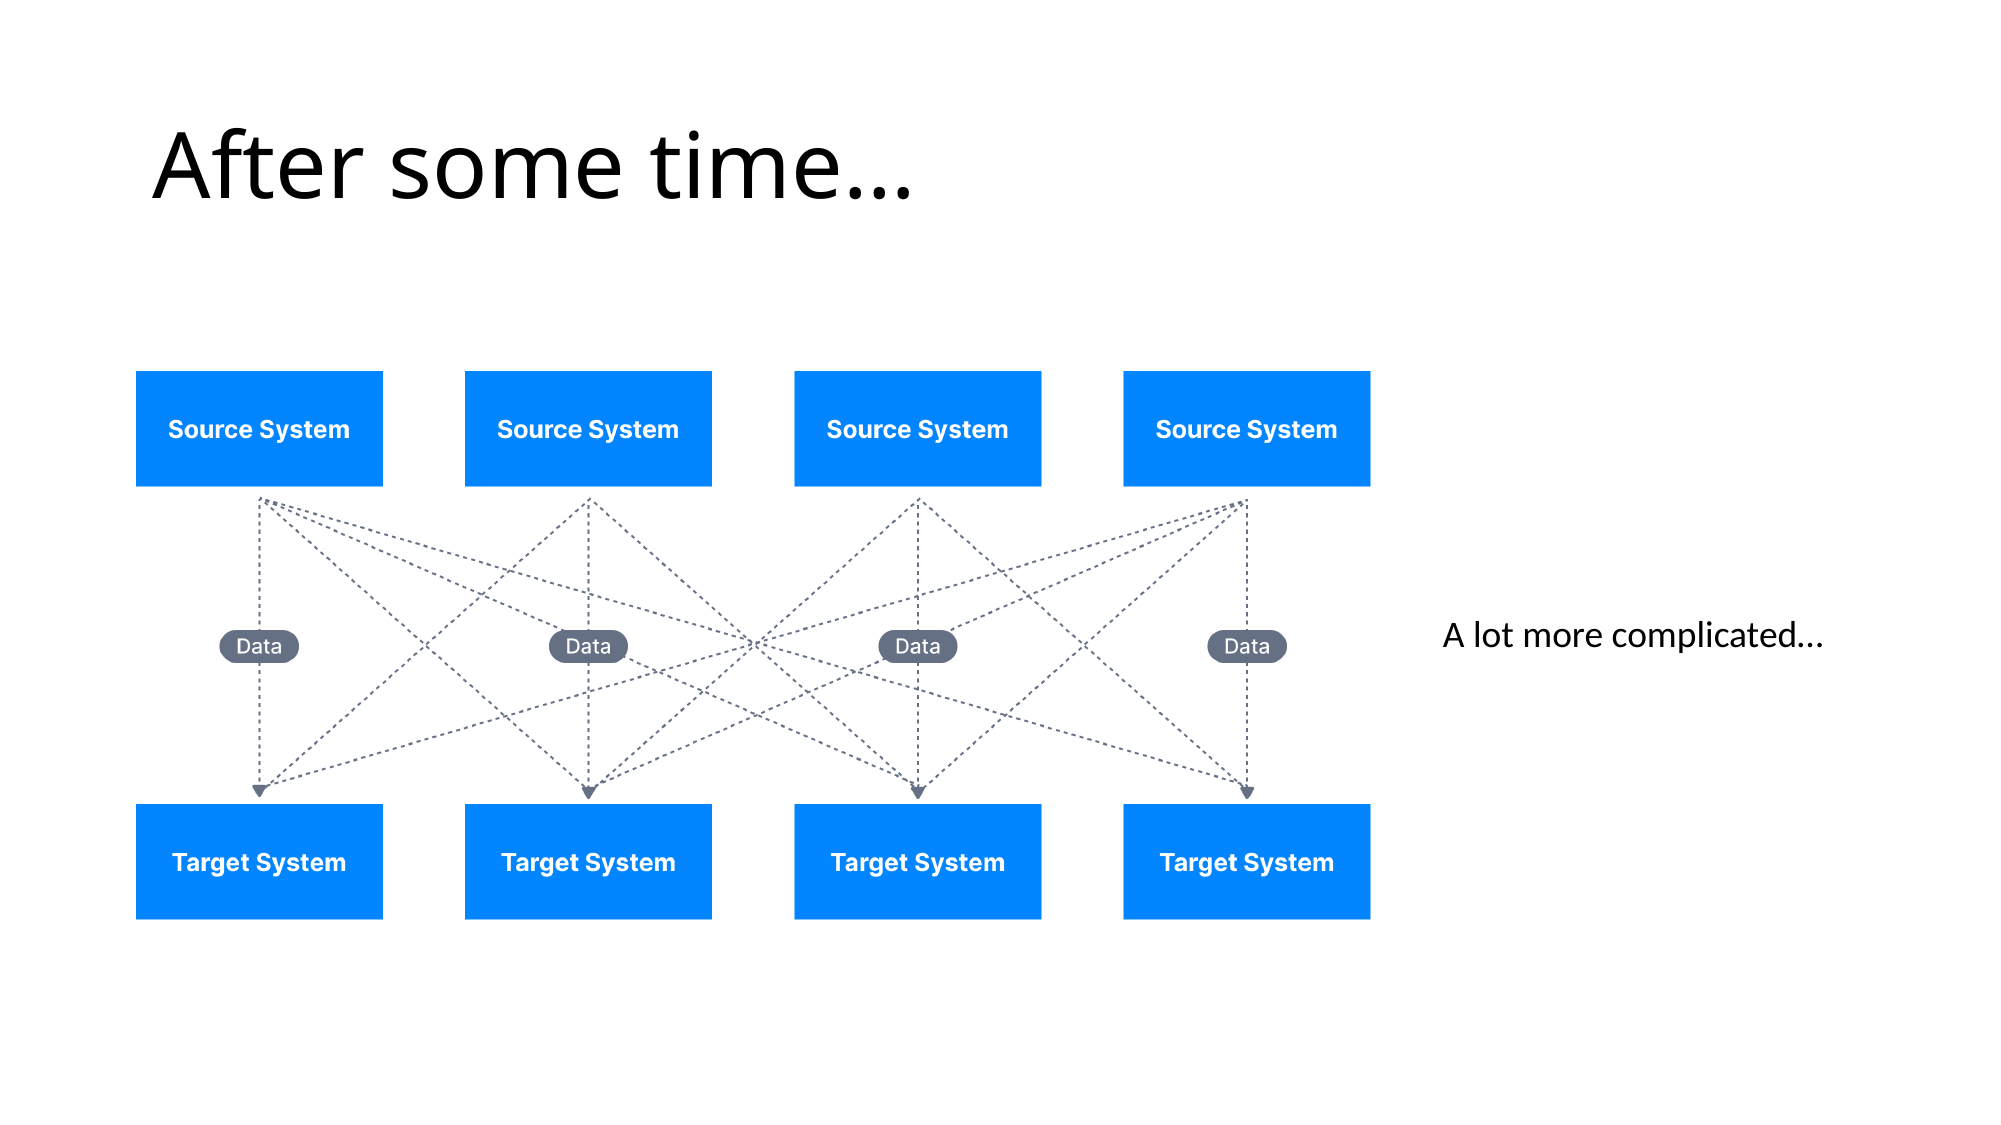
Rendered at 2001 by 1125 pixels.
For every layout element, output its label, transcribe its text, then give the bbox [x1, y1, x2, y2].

text_box A lot more complicated… [1428, 602, 1951, 663]
title After some time… [137, 59, 1863, 278]
picture [115, 350, 1391, 940]
